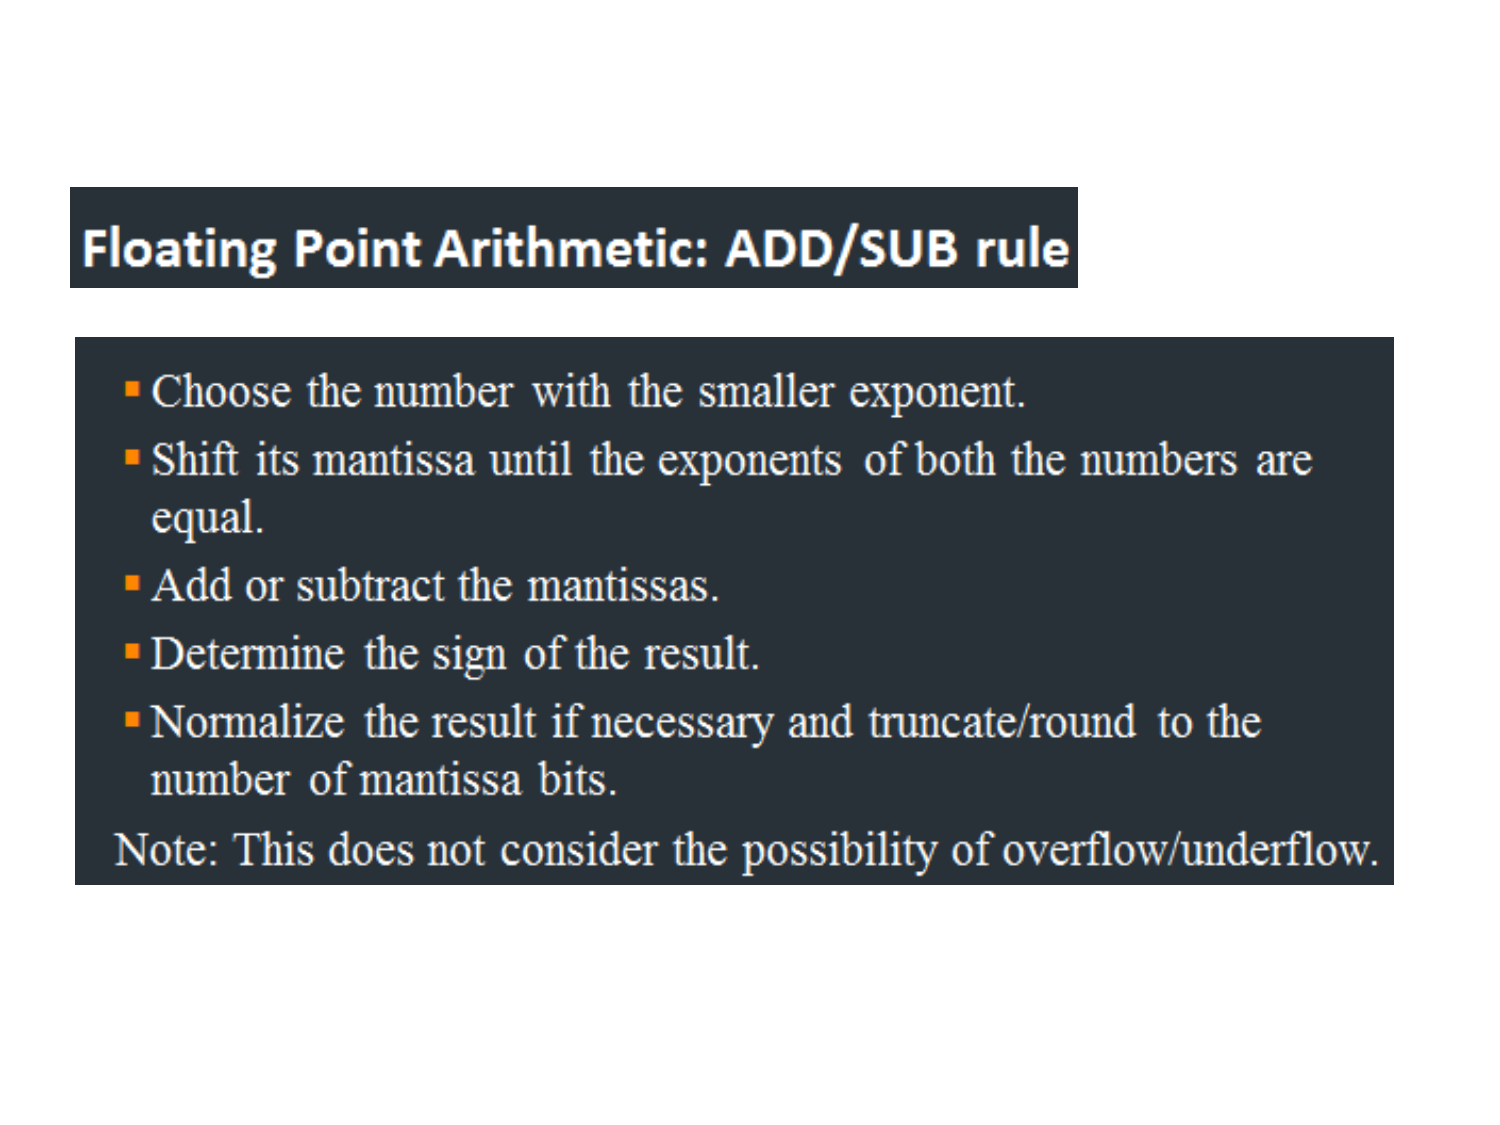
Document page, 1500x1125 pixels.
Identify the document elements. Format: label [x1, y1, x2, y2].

picture [74, 337, 1395, 885]
picture [70, 187, 1078, 288]
